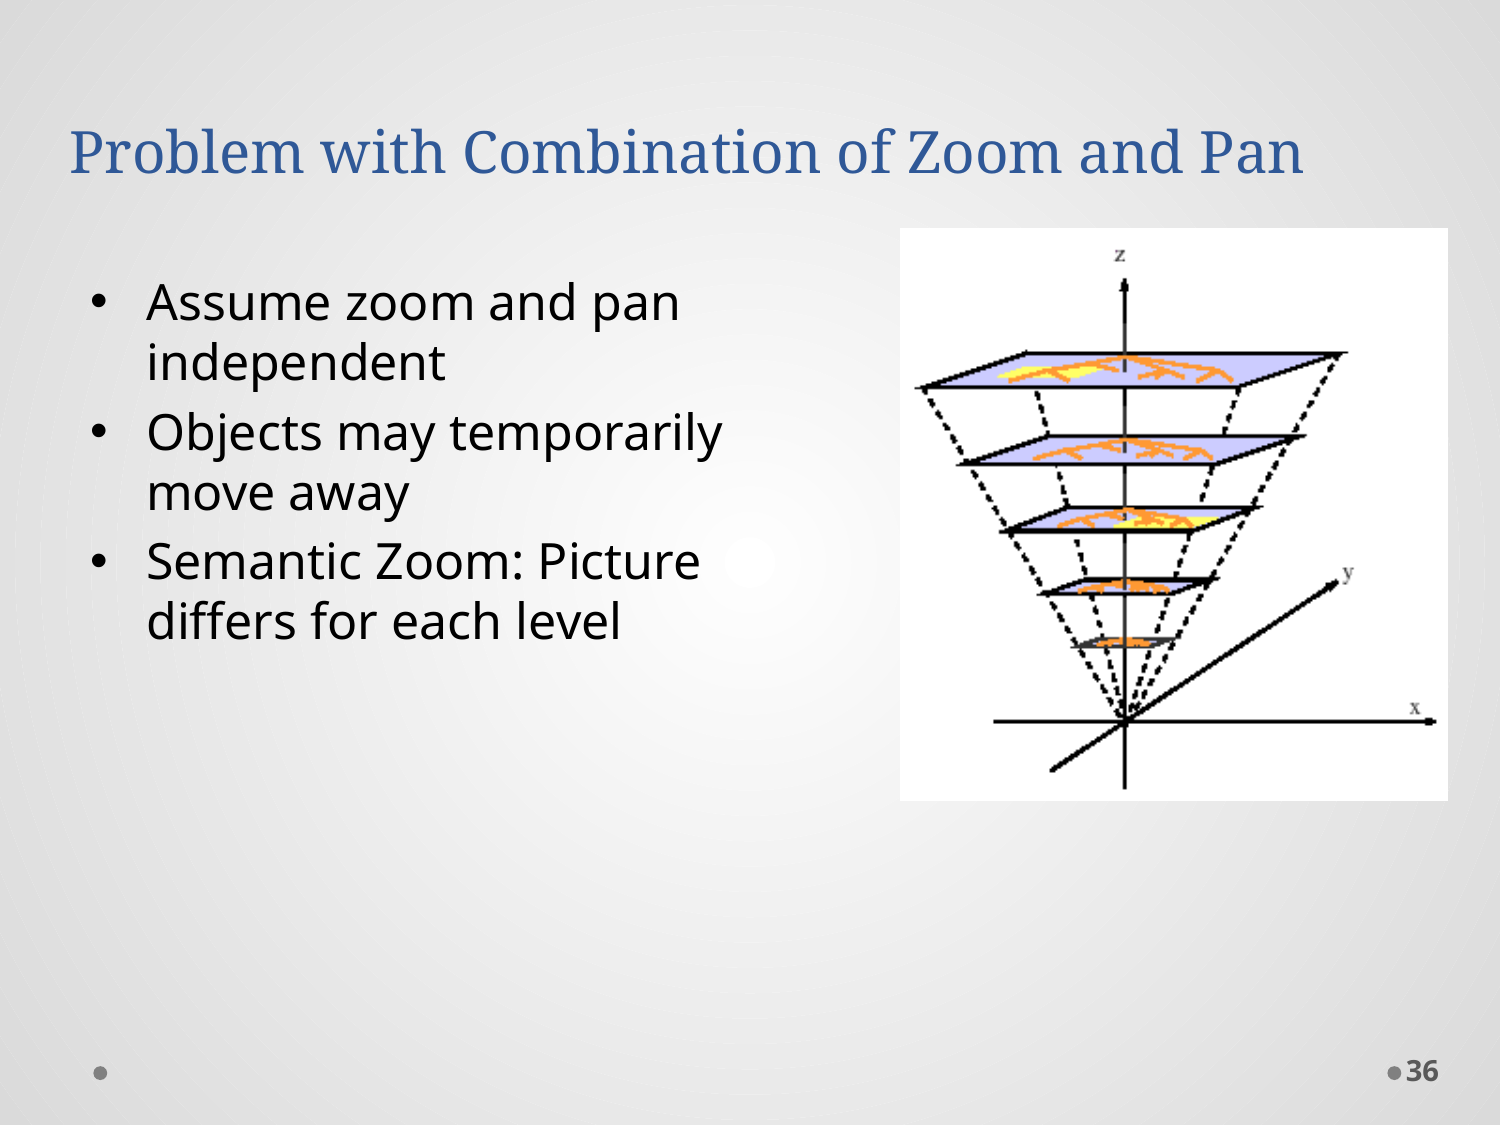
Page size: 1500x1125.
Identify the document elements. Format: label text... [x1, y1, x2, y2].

list Assume zoom and pan independent Objects may temporarily move away Semantic Zoom: Picture differs for each level [75, 262, 777, 959]
picture [899, 228, 1448, 801]
title Problem with Combination of Zoom and Pan [12, 53, 1363, 193]
slide_number 36 [1401, 1042, 1494, 1103]
